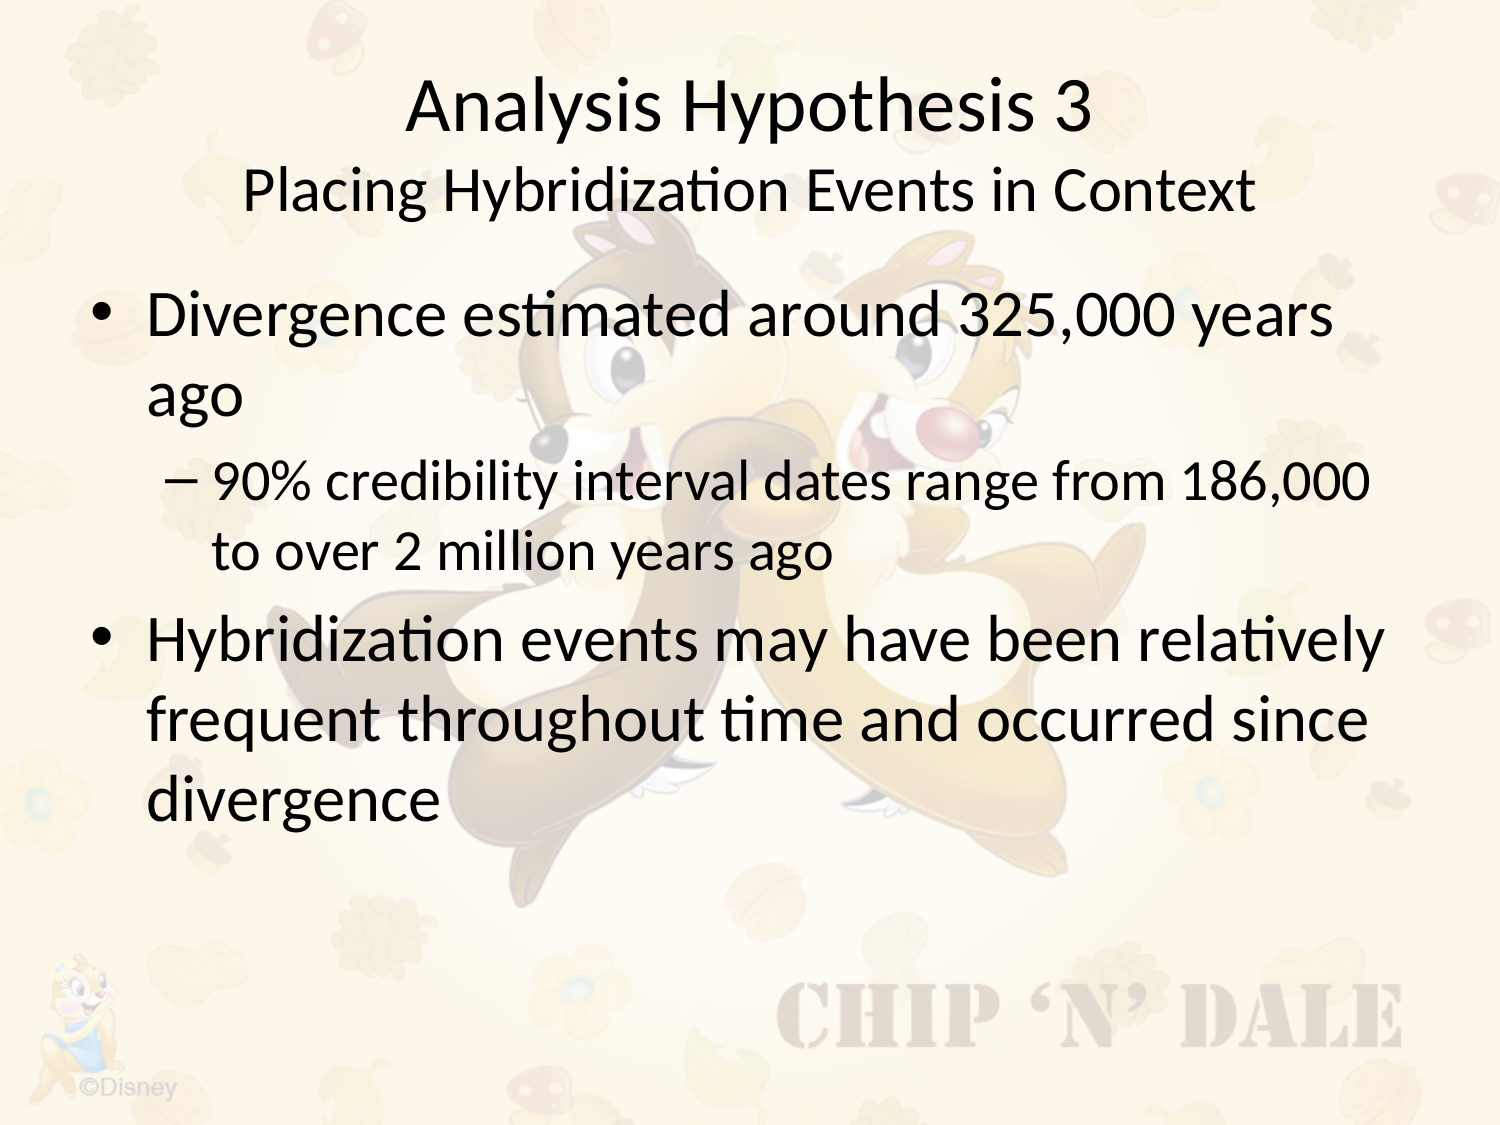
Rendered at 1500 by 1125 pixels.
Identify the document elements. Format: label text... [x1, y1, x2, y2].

title Analysis Hypothesis 3 Placing Hybridization Events in Context [0, 45, 1500, 233]
list Divergence estimated around 325,000 years ago 90% credibility interval dates range from 186,000 to over 2 million years ago Hybridization events may have been relatively frequent throughout time and occurred since divergence [75, 262, 1425, 1005]
